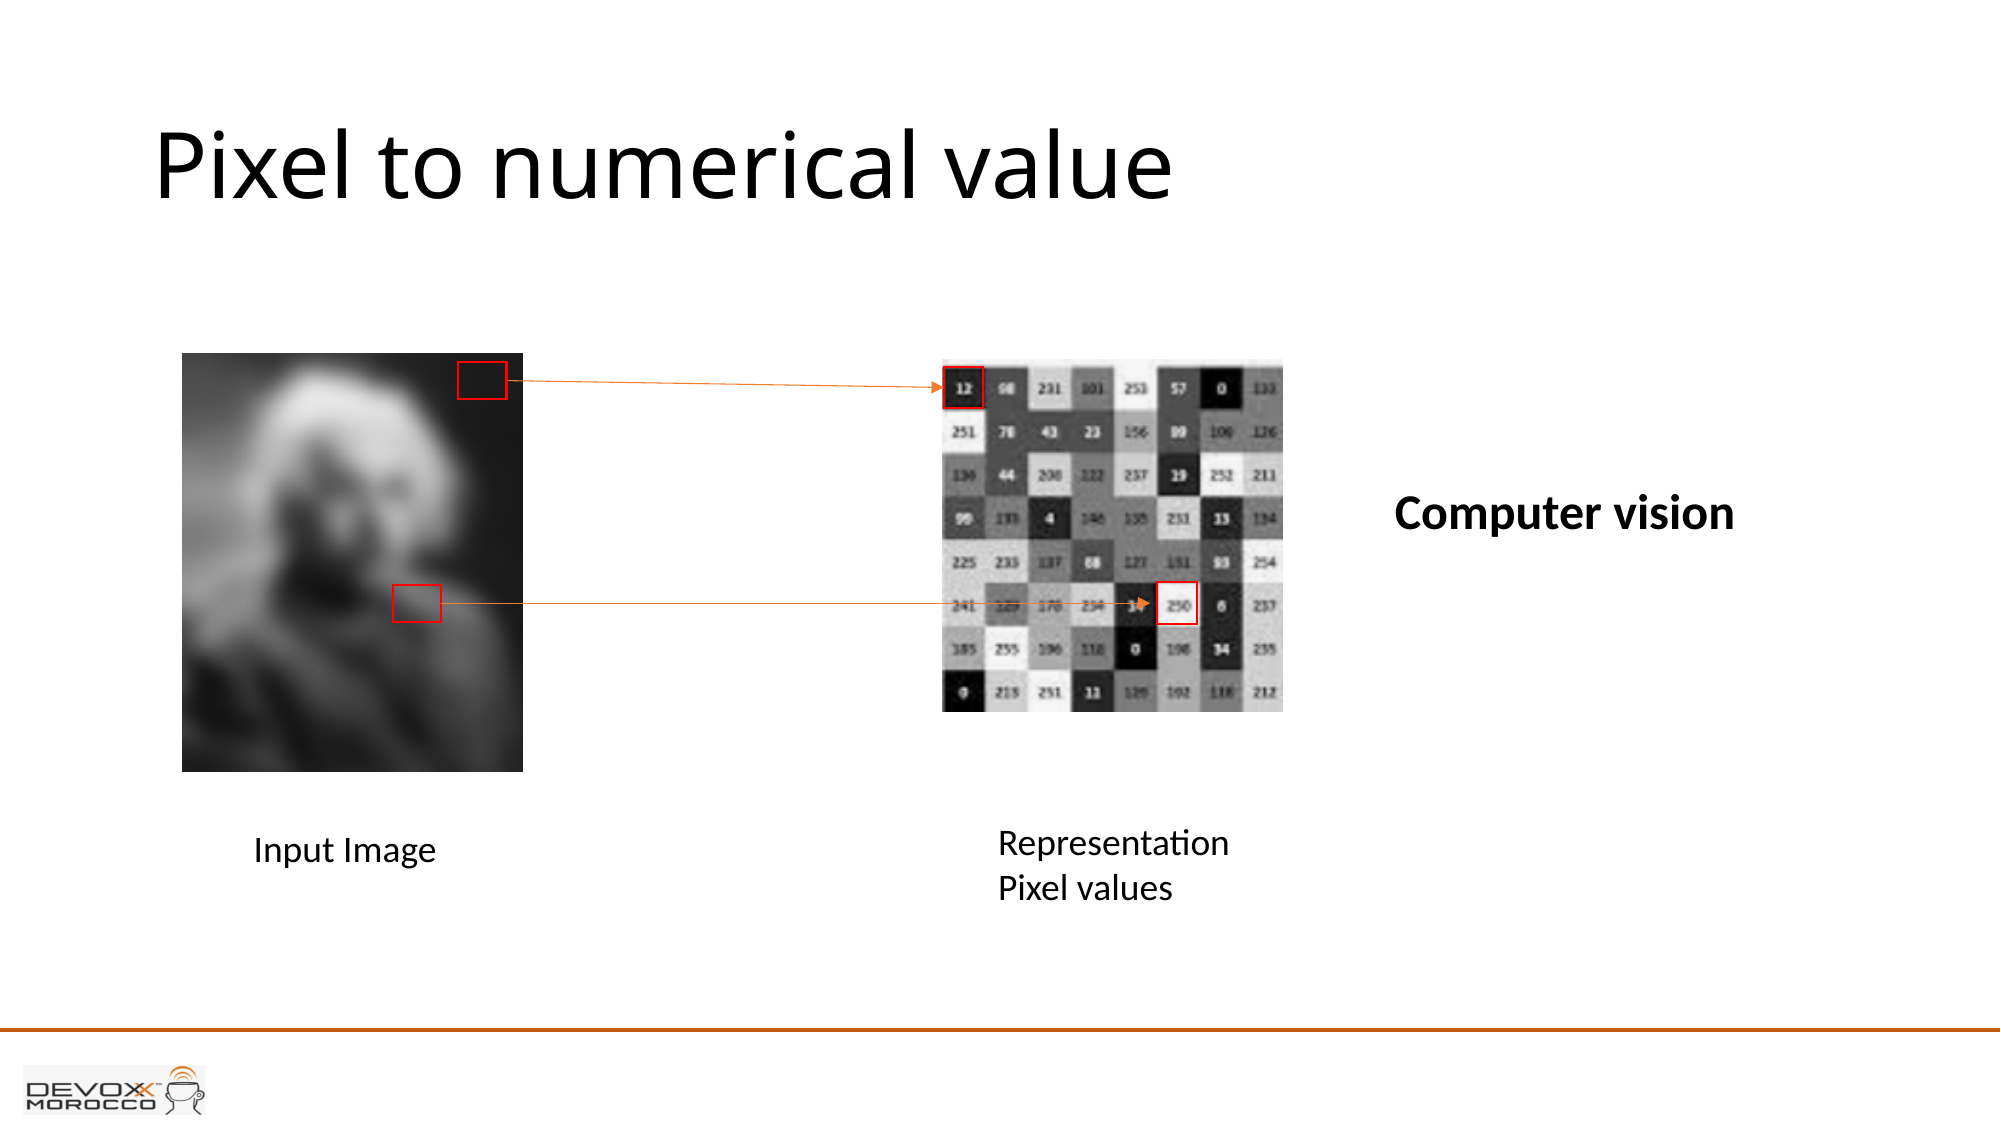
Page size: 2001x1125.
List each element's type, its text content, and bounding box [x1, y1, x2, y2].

text_box Input Image [238, 817, 537, 878]
picture [182, 353, 523, 772]
text_box Representation Pixel values [983, 810, 1380, 916]
picture [23, 1065, 205, 1115]
picture [942, 359, 1283, 712]
text_box Computer vision [1380, 471, 1777, 547]
title Pixel to numerical value [137, 59, 1863, 278]
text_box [506, 380, 944, 388]
